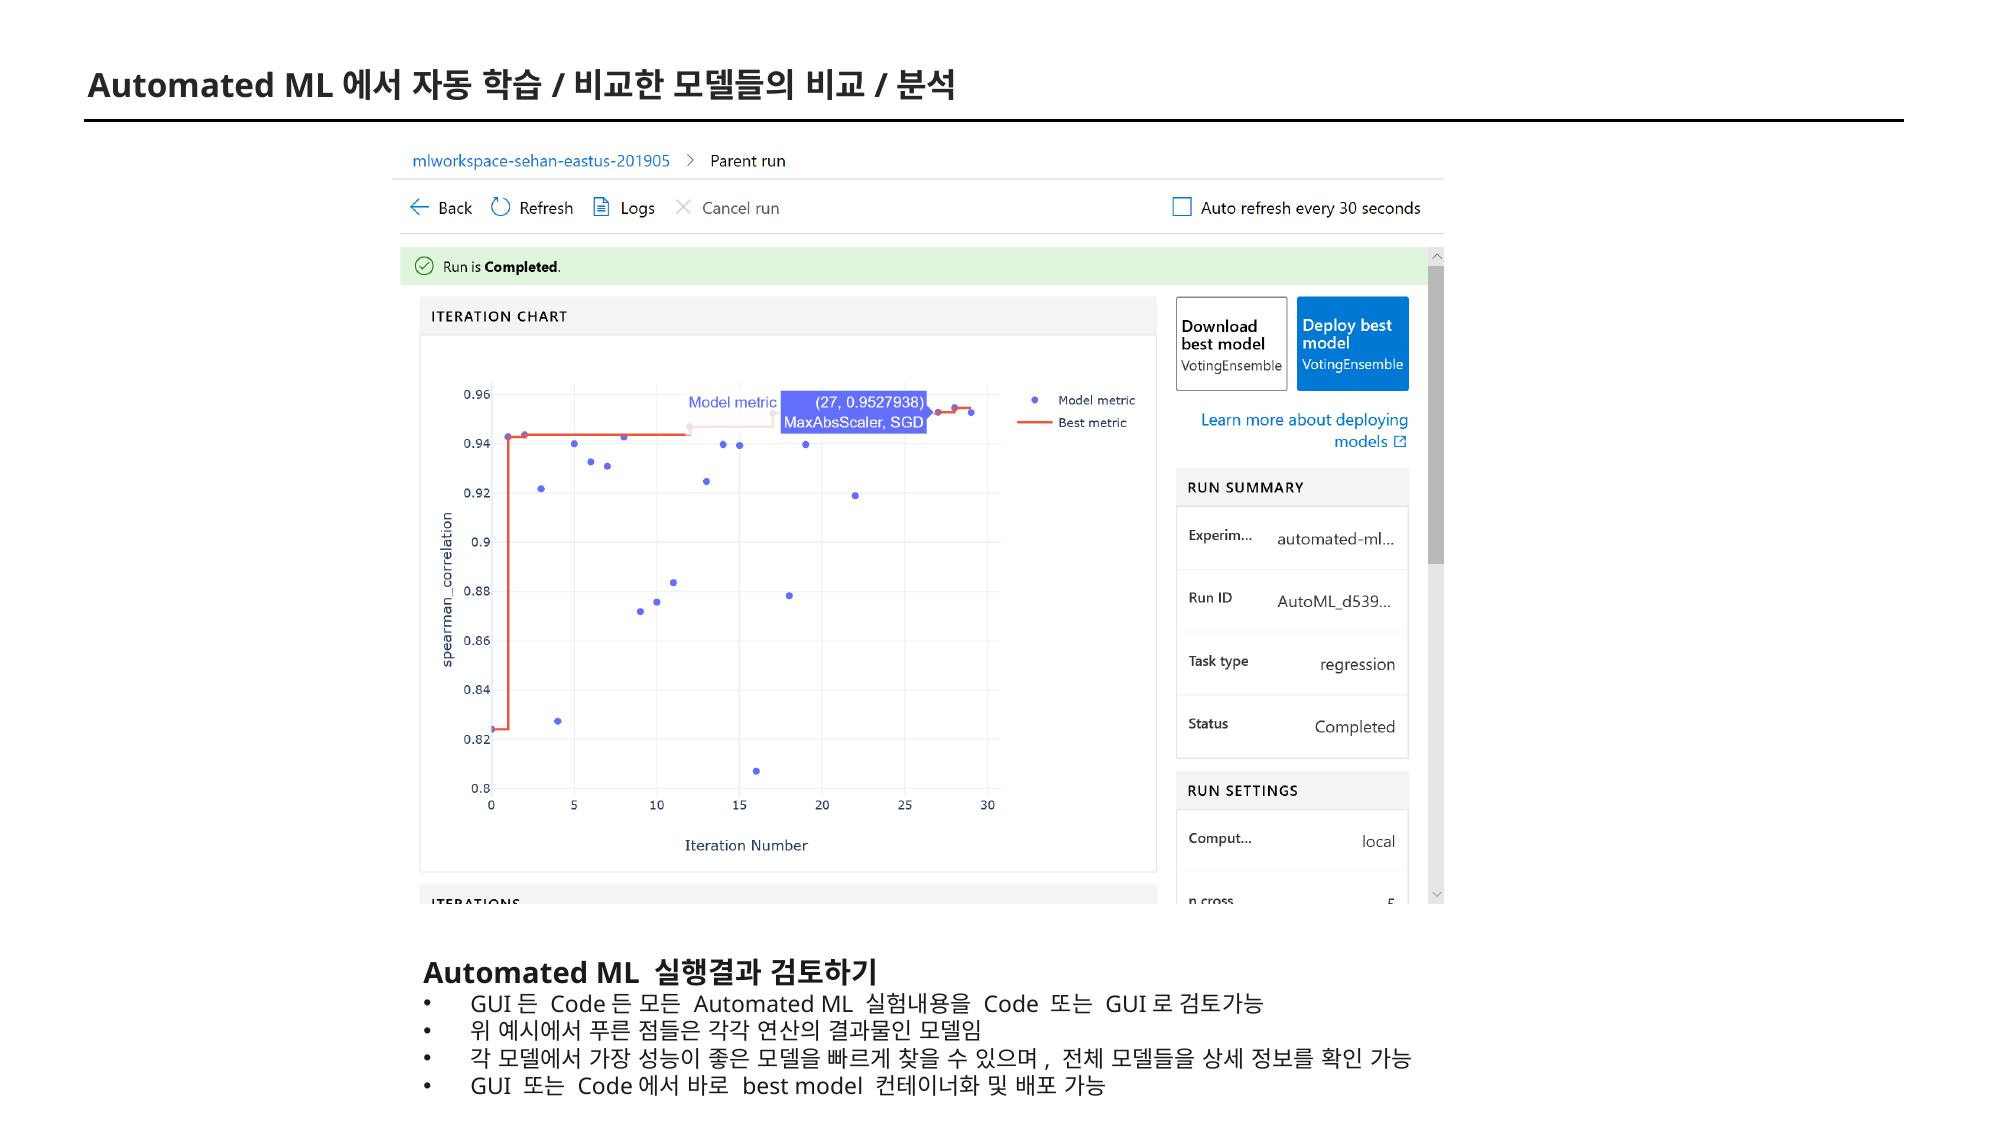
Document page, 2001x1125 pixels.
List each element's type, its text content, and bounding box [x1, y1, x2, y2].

text_box Automated ML에서 자동 학습/비교한 모델들의 비교/분석 [72, 56, 1444, 112]
text_box Automated ML 실행결과 검토하기 GUI든 Code든 모든 Automated ML 실험내용을 Code 또는 GUI로 검토가능 위 예시에서 푸른 점들은 각각 연산의 결과물인 모델임 각 모델에서 가장 성능이 좋은 모델을 빠르게 찾을 수 있으며, 전체 모델들을 상세 정보를 확인 가능 GUI 또는 Code에서 바로 best model 컨테이너화 및 배포 가능 [423, 954, 1511, 1100]
picture [392, 145, 1444, 914]
